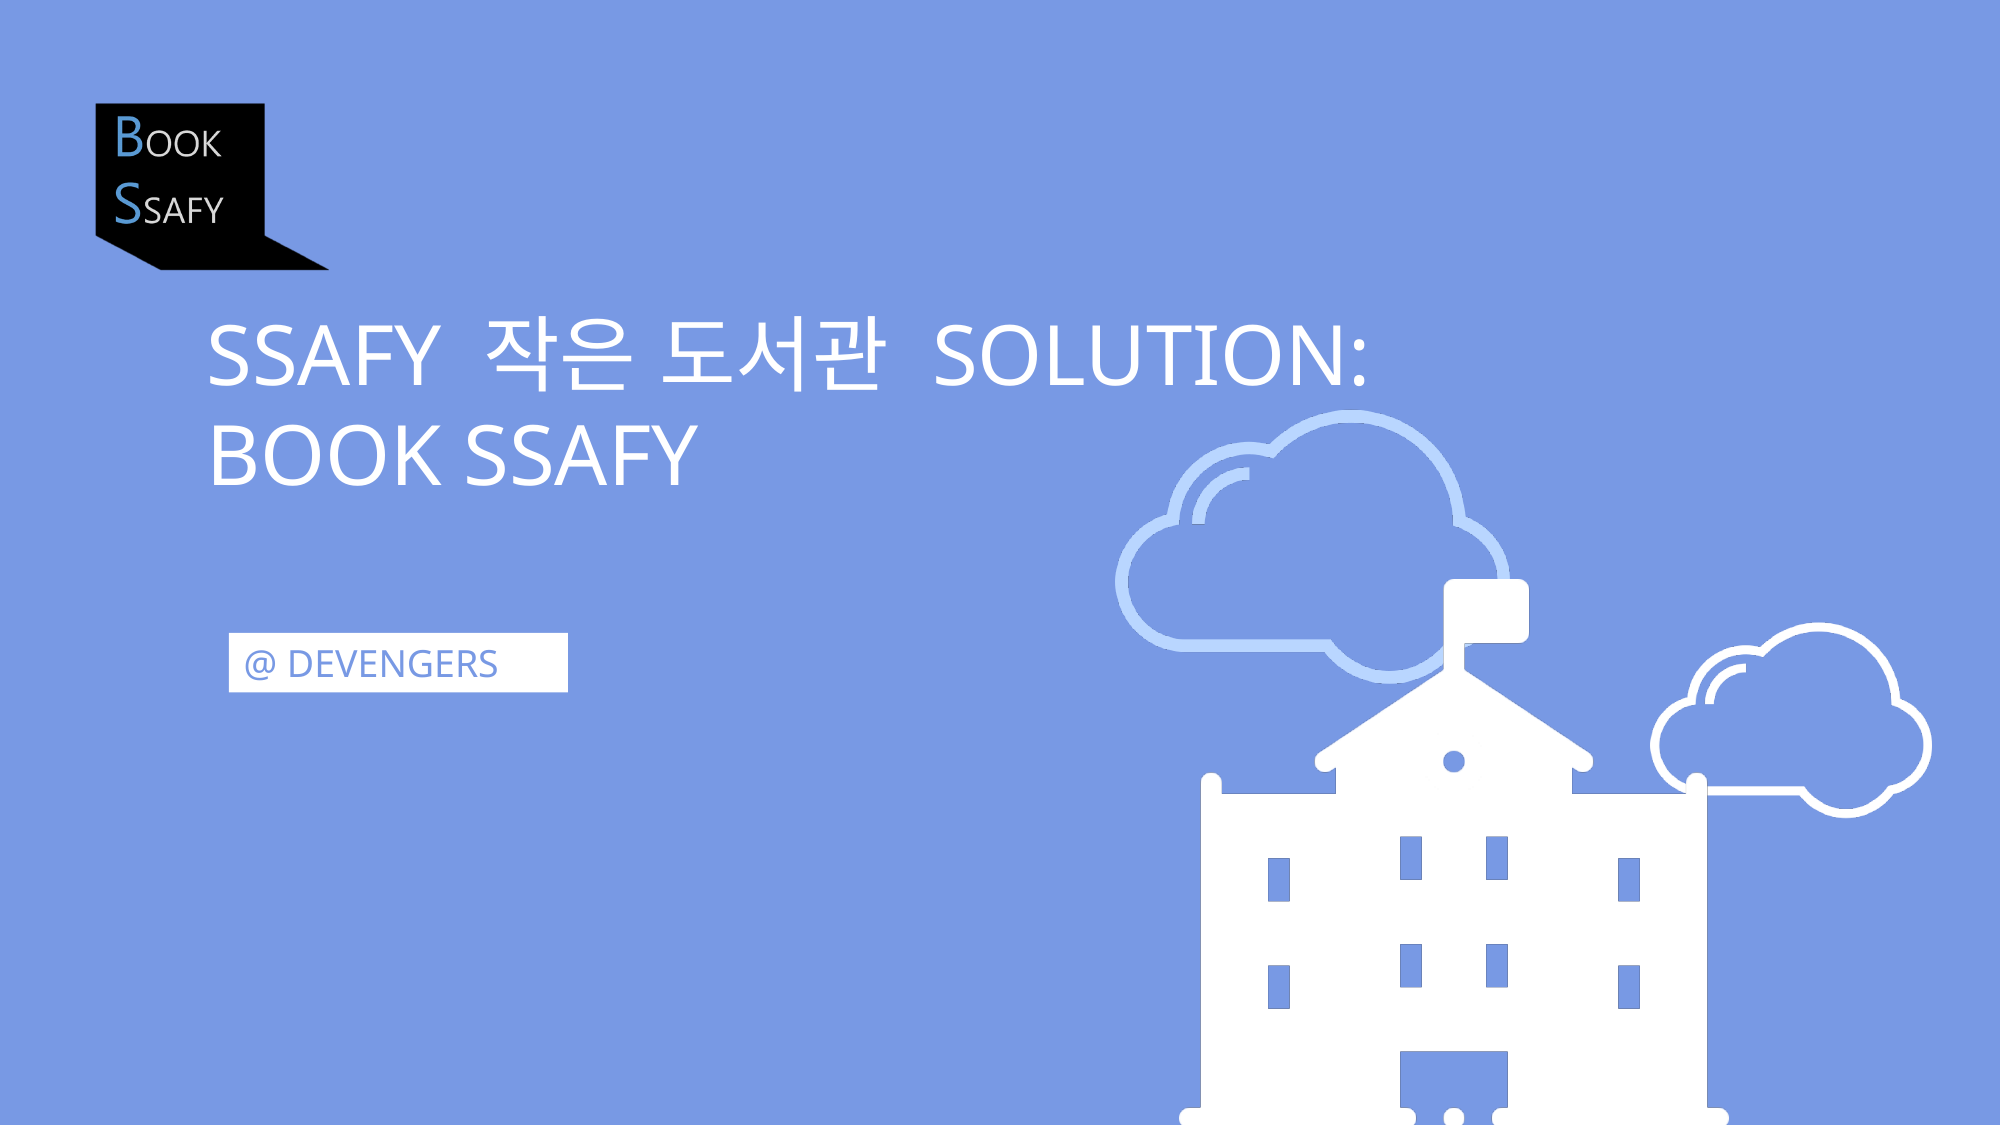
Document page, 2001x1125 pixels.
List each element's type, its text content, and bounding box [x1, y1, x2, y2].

text_box @ DEVENGERS [228, 632, 568, 693]
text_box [65, 70, 330, 335]
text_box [1115, 349, 1932, 1125]
text_box SSAFY 작은 도서관 SOLUTION: BOOK SSAFY [191, 294, 1405, 510]
